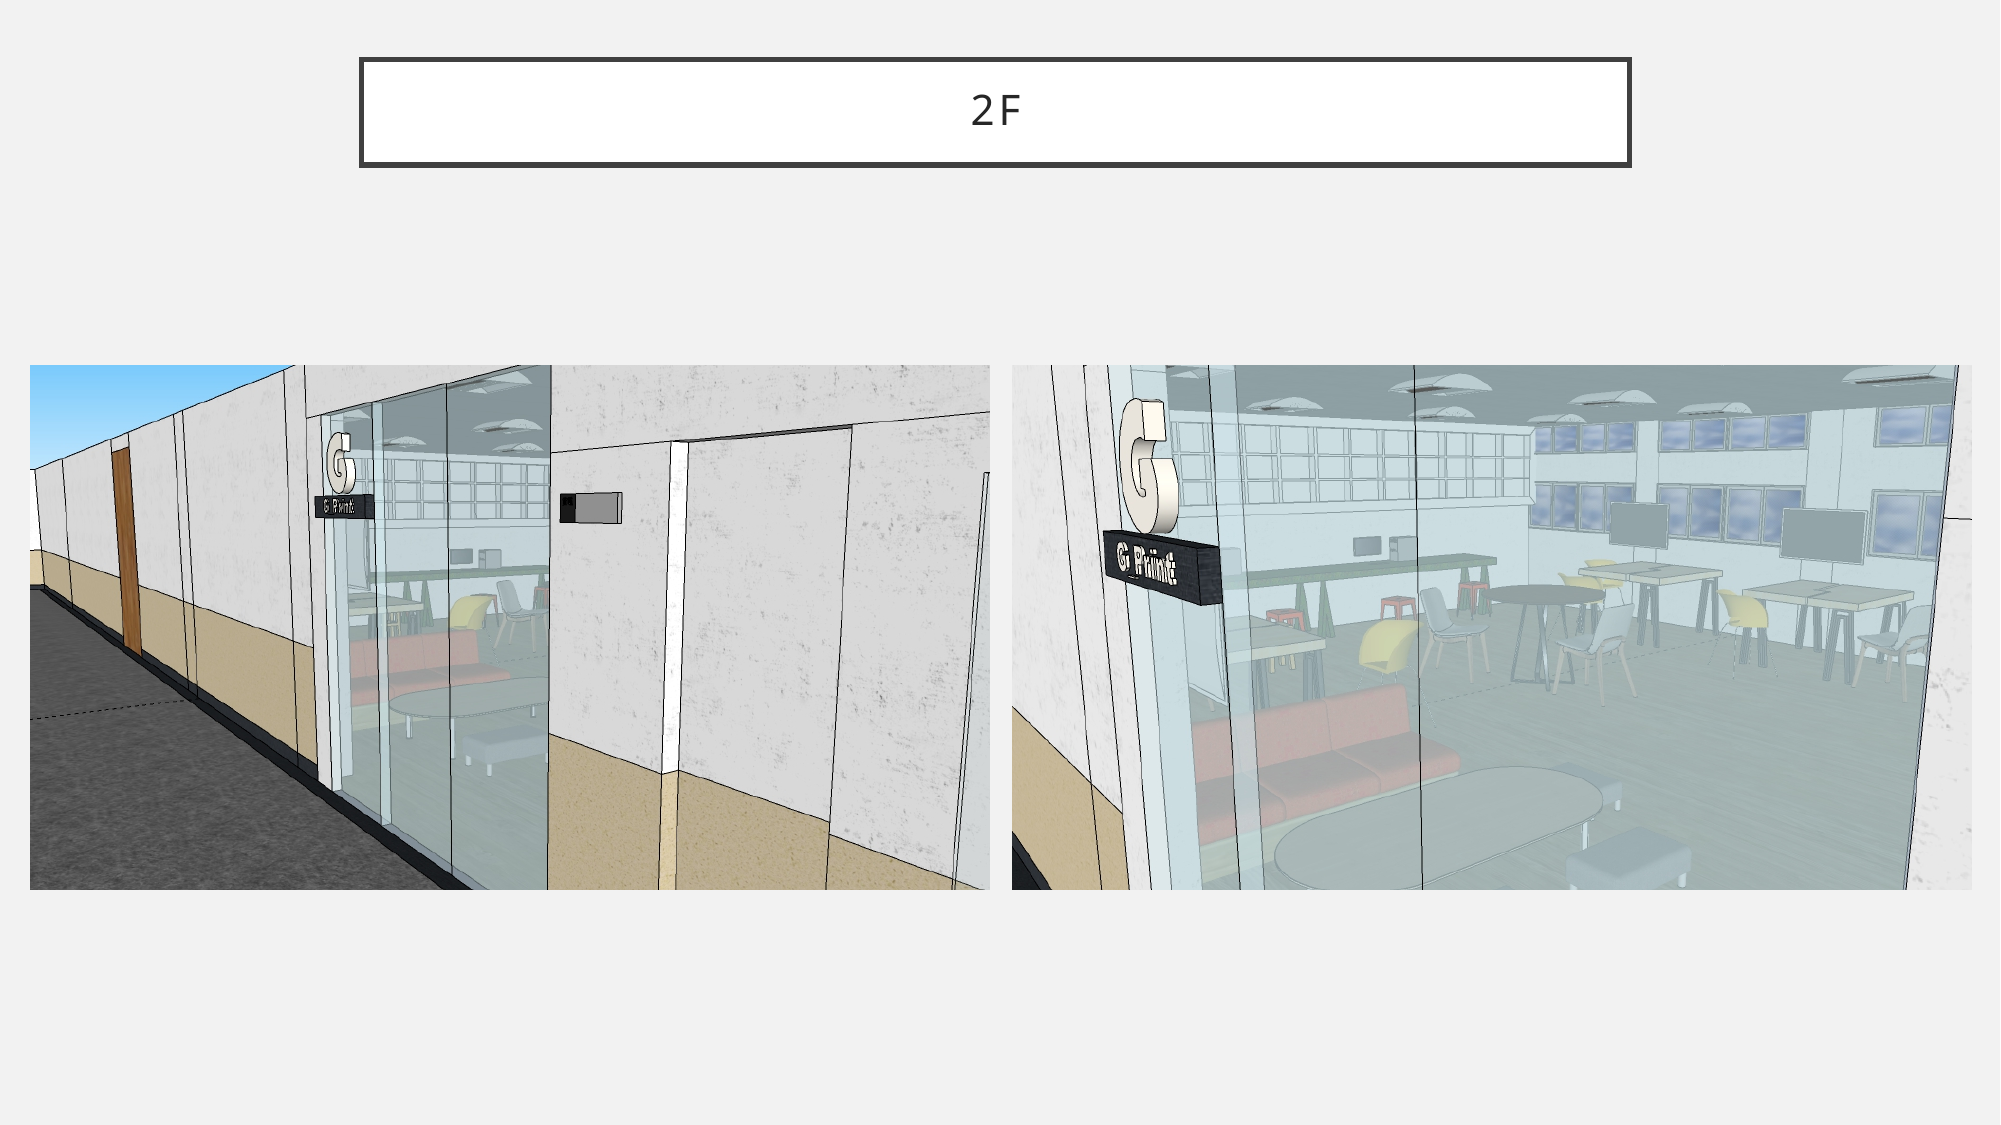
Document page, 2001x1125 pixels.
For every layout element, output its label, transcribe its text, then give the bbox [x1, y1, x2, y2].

picture [30, 365, 990, 890]
title 2F [359, 57, 1632, 168]
picture [1012, 365, 1972, 890]
